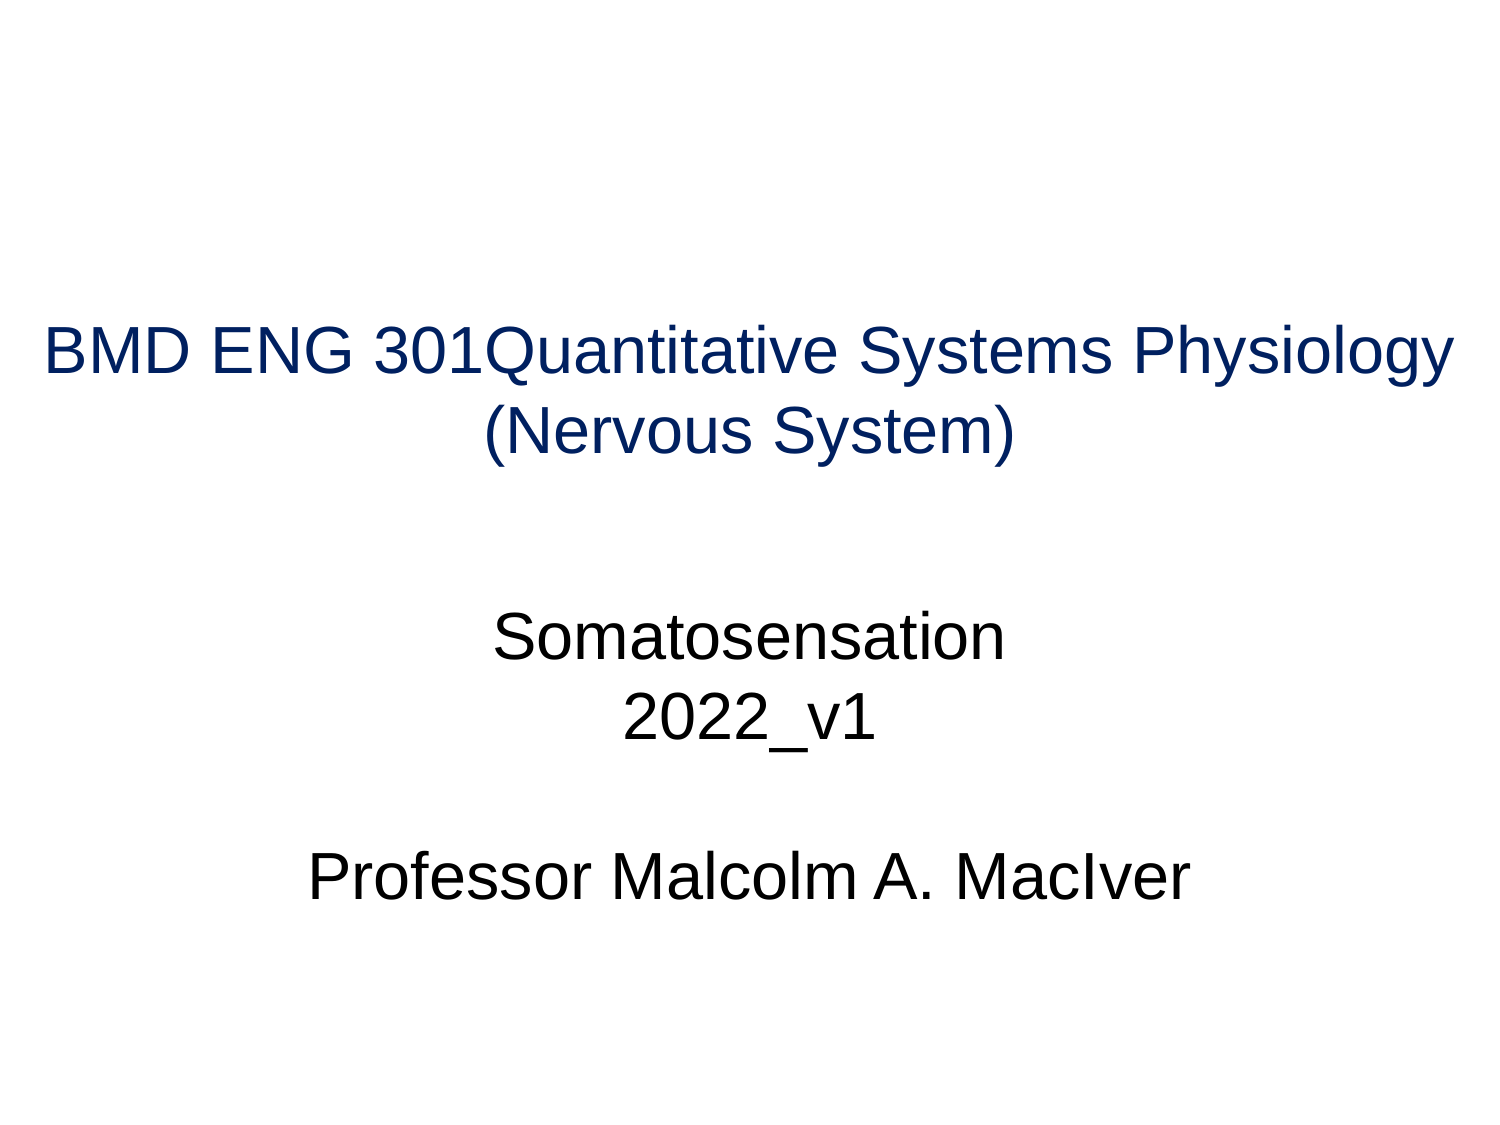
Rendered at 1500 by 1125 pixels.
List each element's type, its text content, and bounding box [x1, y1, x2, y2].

text_box BMD ENG 301Quantitative Systems Physiology (Nervous System) [23, 299, 1477, 475]
text_box Somatosensation 2022_v1 Professor Malcolm A. MacIver [292, 585, 1208, 921]
